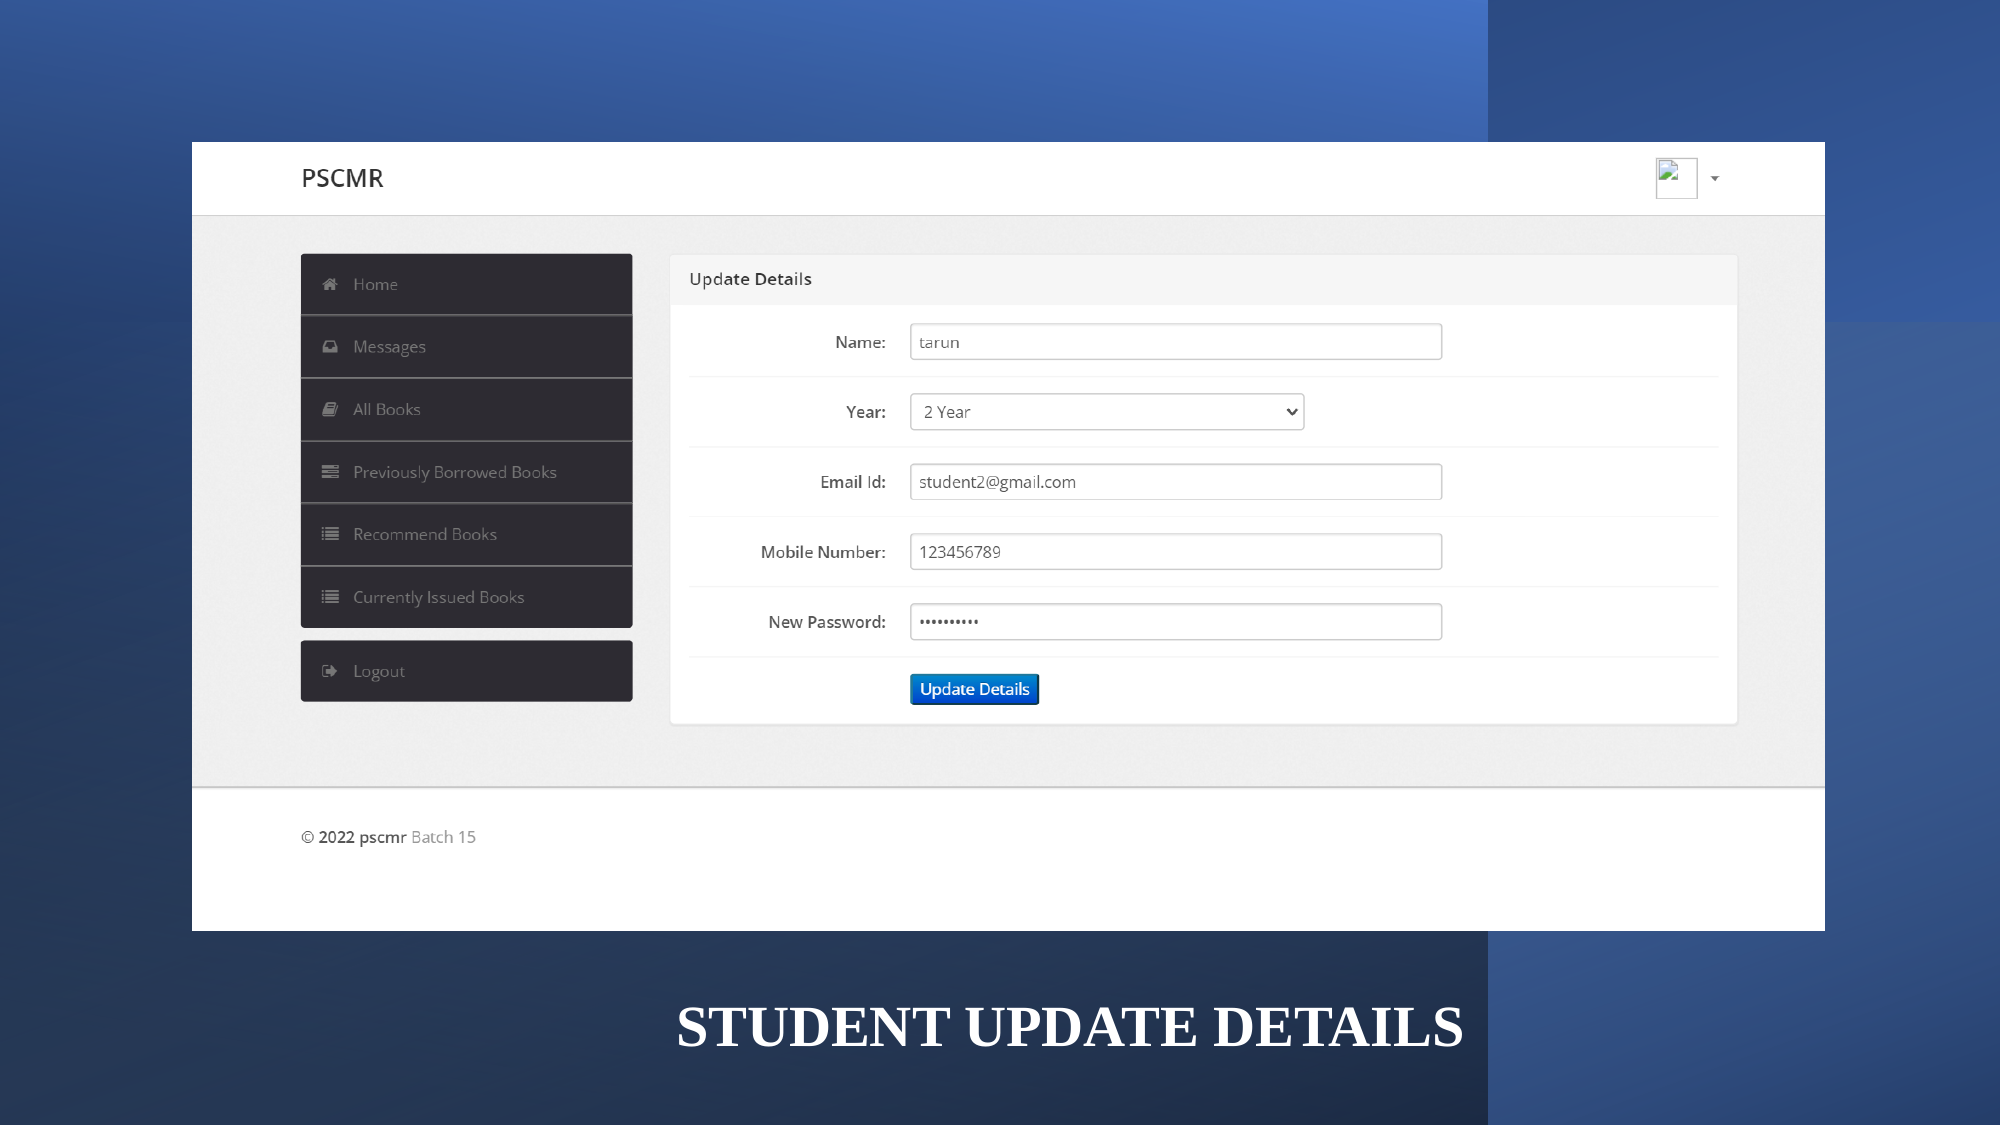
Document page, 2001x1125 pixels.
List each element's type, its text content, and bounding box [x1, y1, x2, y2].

text_box STUDENT UPDATE DETAILS [661, 980, 1610, 1066]
text_box [0, 321, 2000, 1125]
text_box [1489, 0, 2000, 321]
text_box [0, 0, 1489, 321]
picture [192, 142, 1825, 931]
